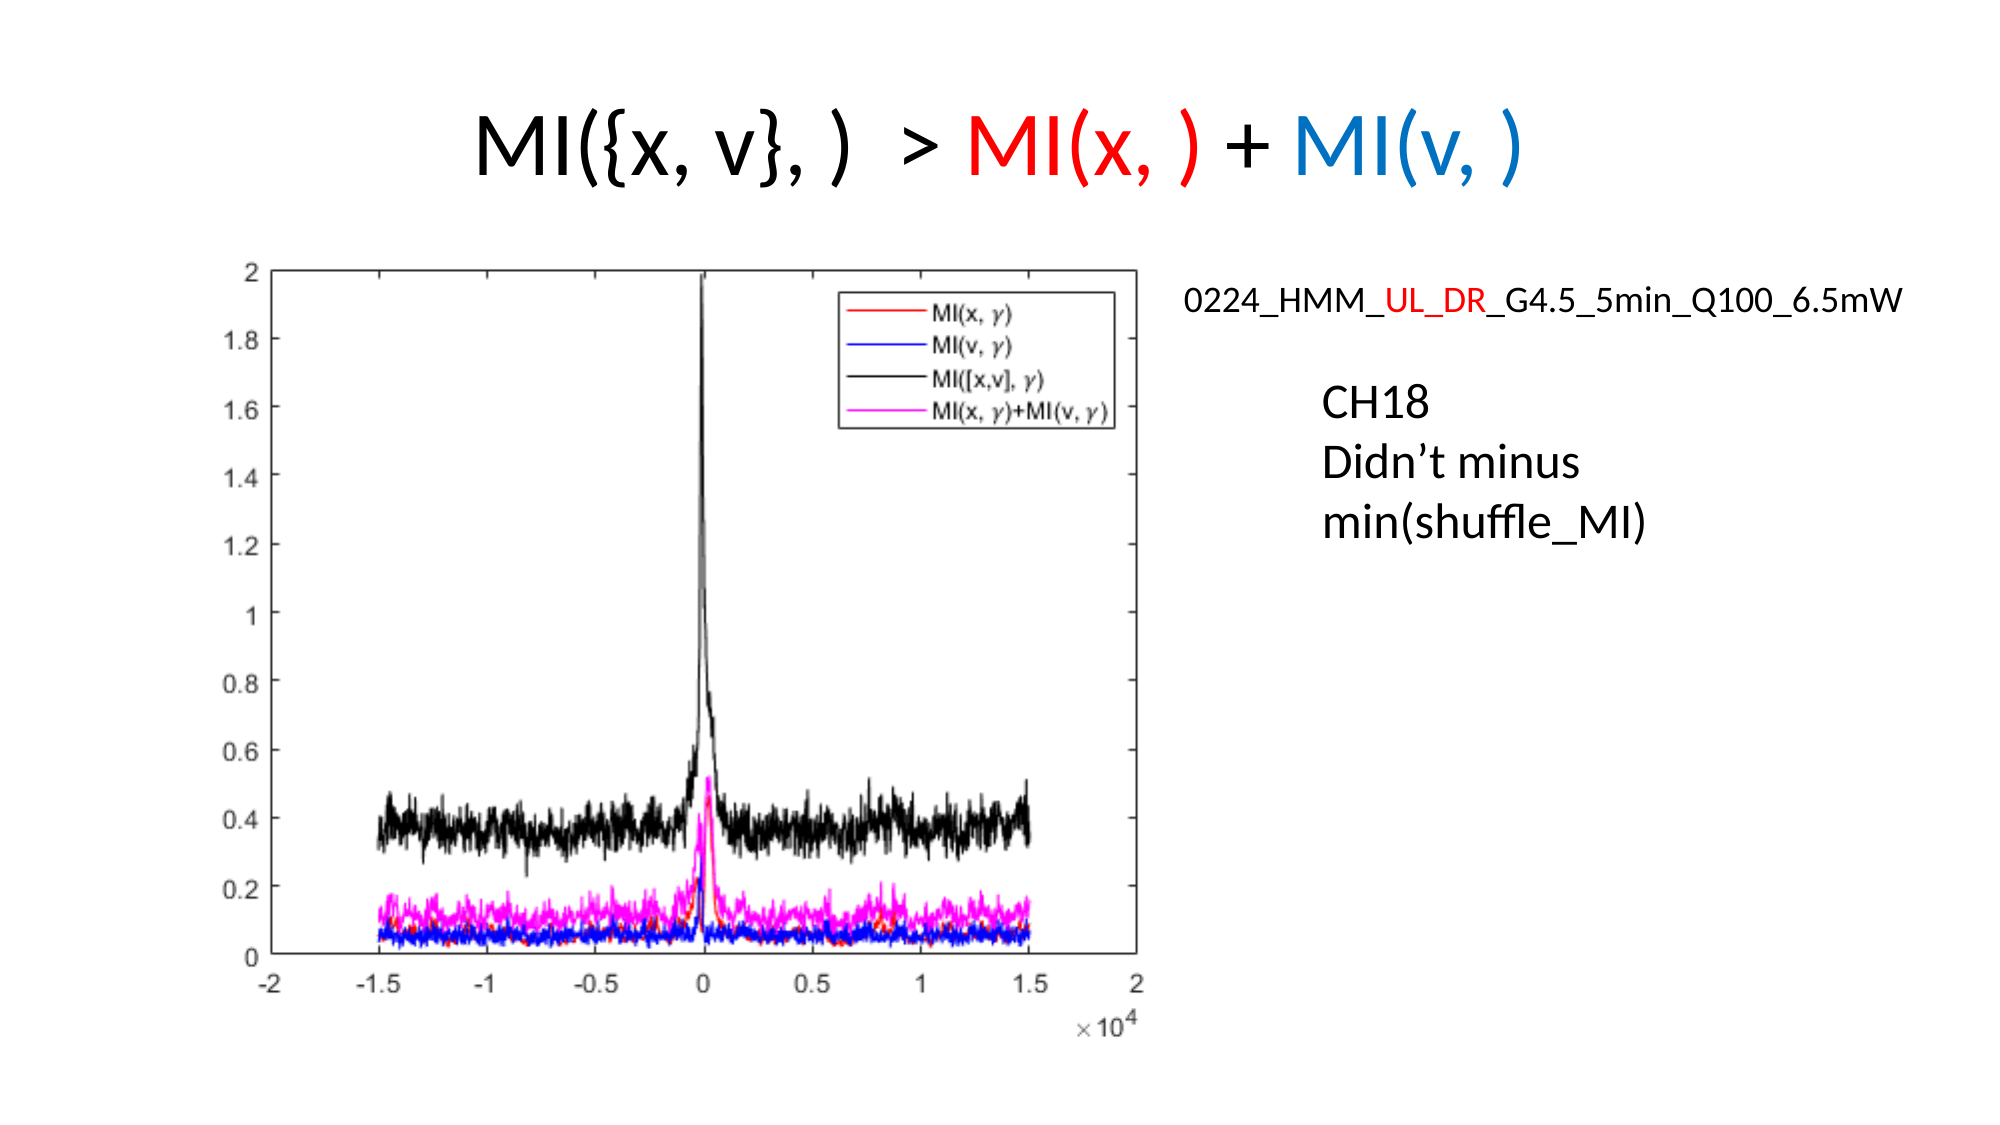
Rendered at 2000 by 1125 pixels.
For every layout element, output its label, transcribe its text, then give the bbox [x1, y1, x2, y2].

text_box 0224_HMM_UL_DR_G4.5_5min_Q100_6.5mW [1249, 267, 1918, 327]
text_box CH18 Didn’t minus min(shuffle_MI) [1307, 361, 1827, 557]
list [125, 207, 1245, 1047]
